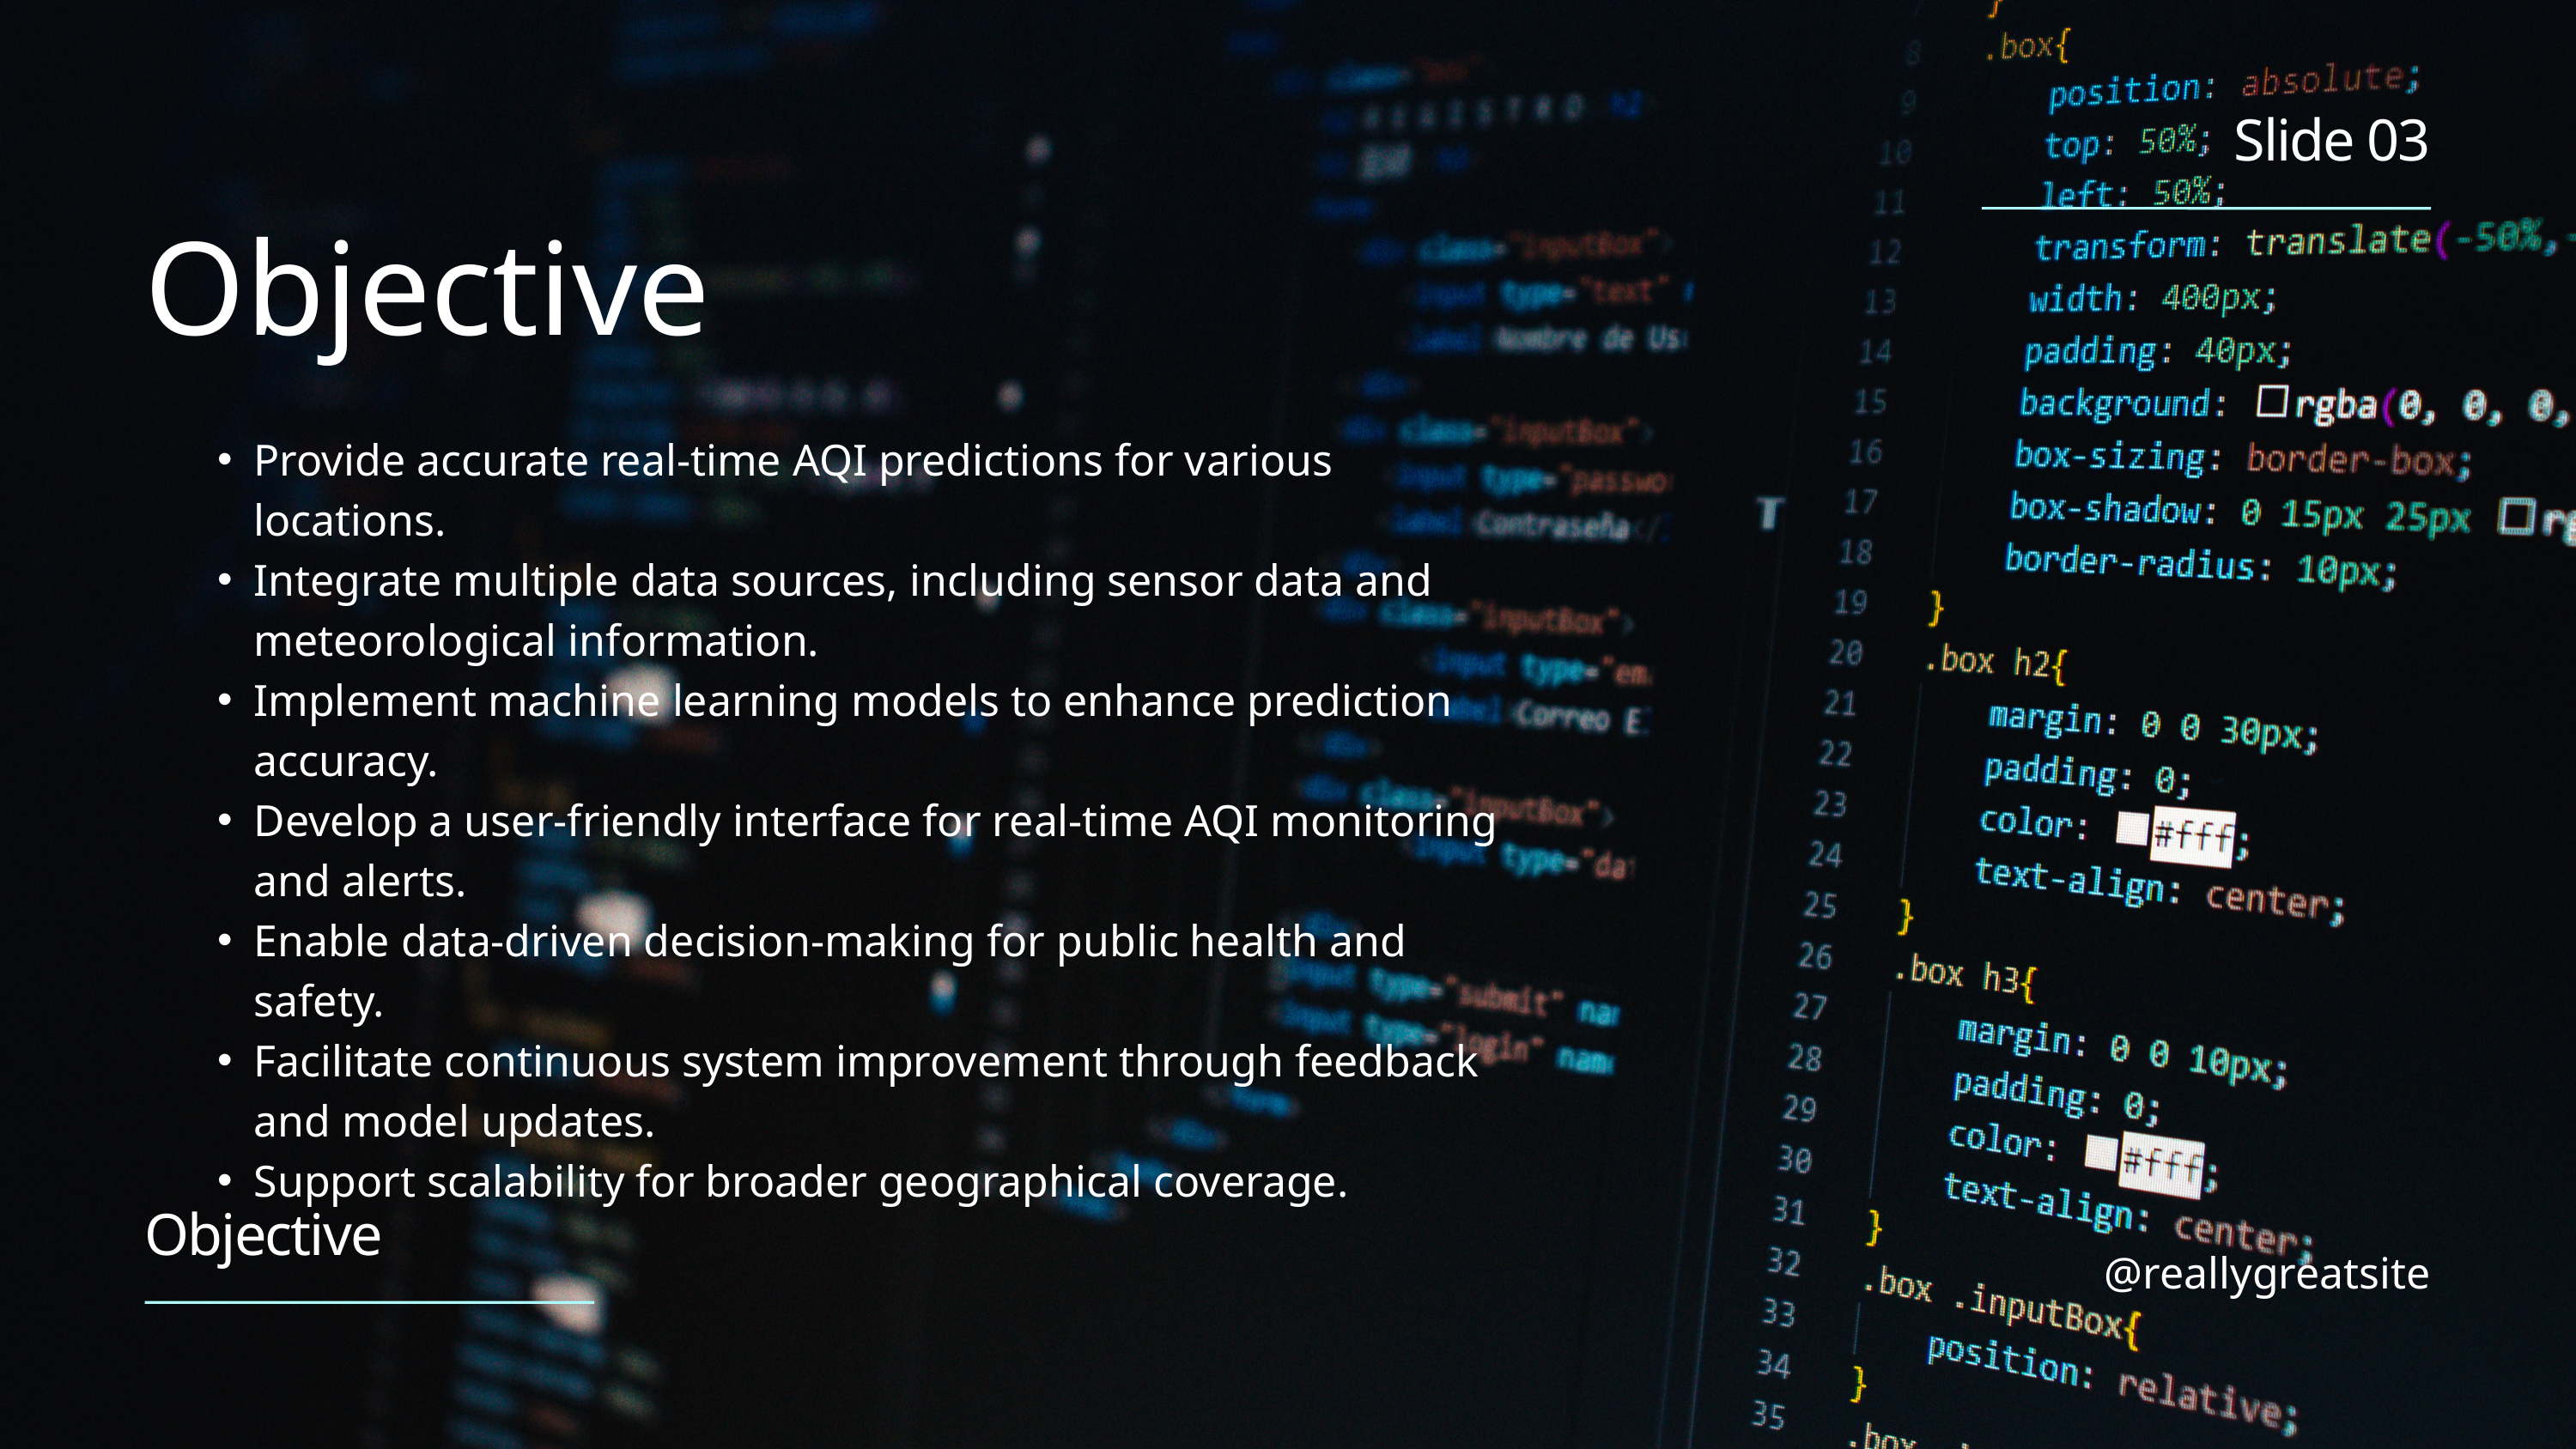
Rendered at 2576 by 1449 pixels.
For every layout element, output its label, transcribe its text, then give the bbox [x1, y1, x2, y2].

text_box Objective [144, 1209, 845, 1267]
text_box Slide 03 [1981, 115, 2432, 173]
text_box Provide accurate real-time AQI predictions for various locations. Integrate multiple data sources, including sensor data and meteorological information. Implement machine learning models to enhance prediction accuracy. Develop a user-friendly interface for real-time AQI monitoring and alerts. Enable data-driven decision-making for public health and safety. Facilitate continuous system improvement through feedback and model updates. Support scalability for broader geographical coverage. [180, 424, 1509, 1266]
text_box Objective [144, 215, 1602, 361]
text_box [0, 0, 2576, 1449]
text_box @reallygreatsite [1910, 1246, 2432, 1298]
